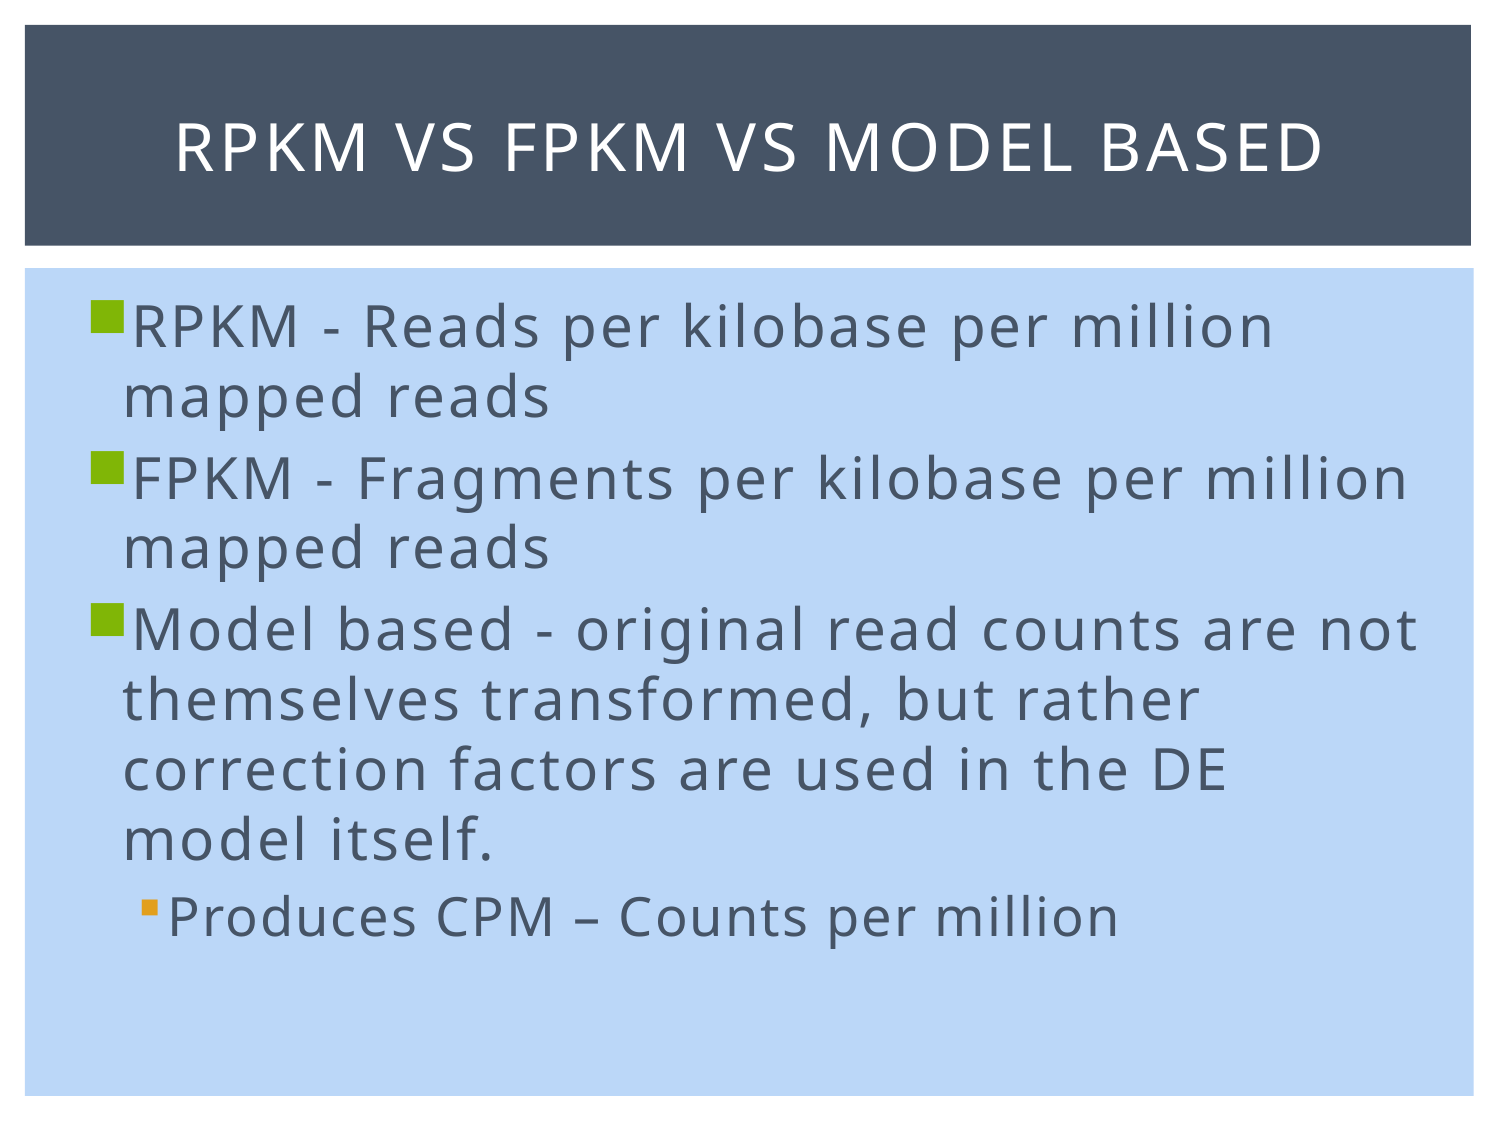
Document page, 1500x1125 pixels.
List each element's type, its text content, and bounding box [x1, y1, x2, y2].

list RPKM - Reads per kilobase per million mapped reads FPKM - Fragments per kilobase per million mapped reads Model based - original read counts are not themselves transformed, but rather correction factors are used in the DE model itself. Produces CPM – Counts per million [62, 281, 1442, 1005]
title RPKM vs FPKM vs model based [62, 58, 1438, 232]
